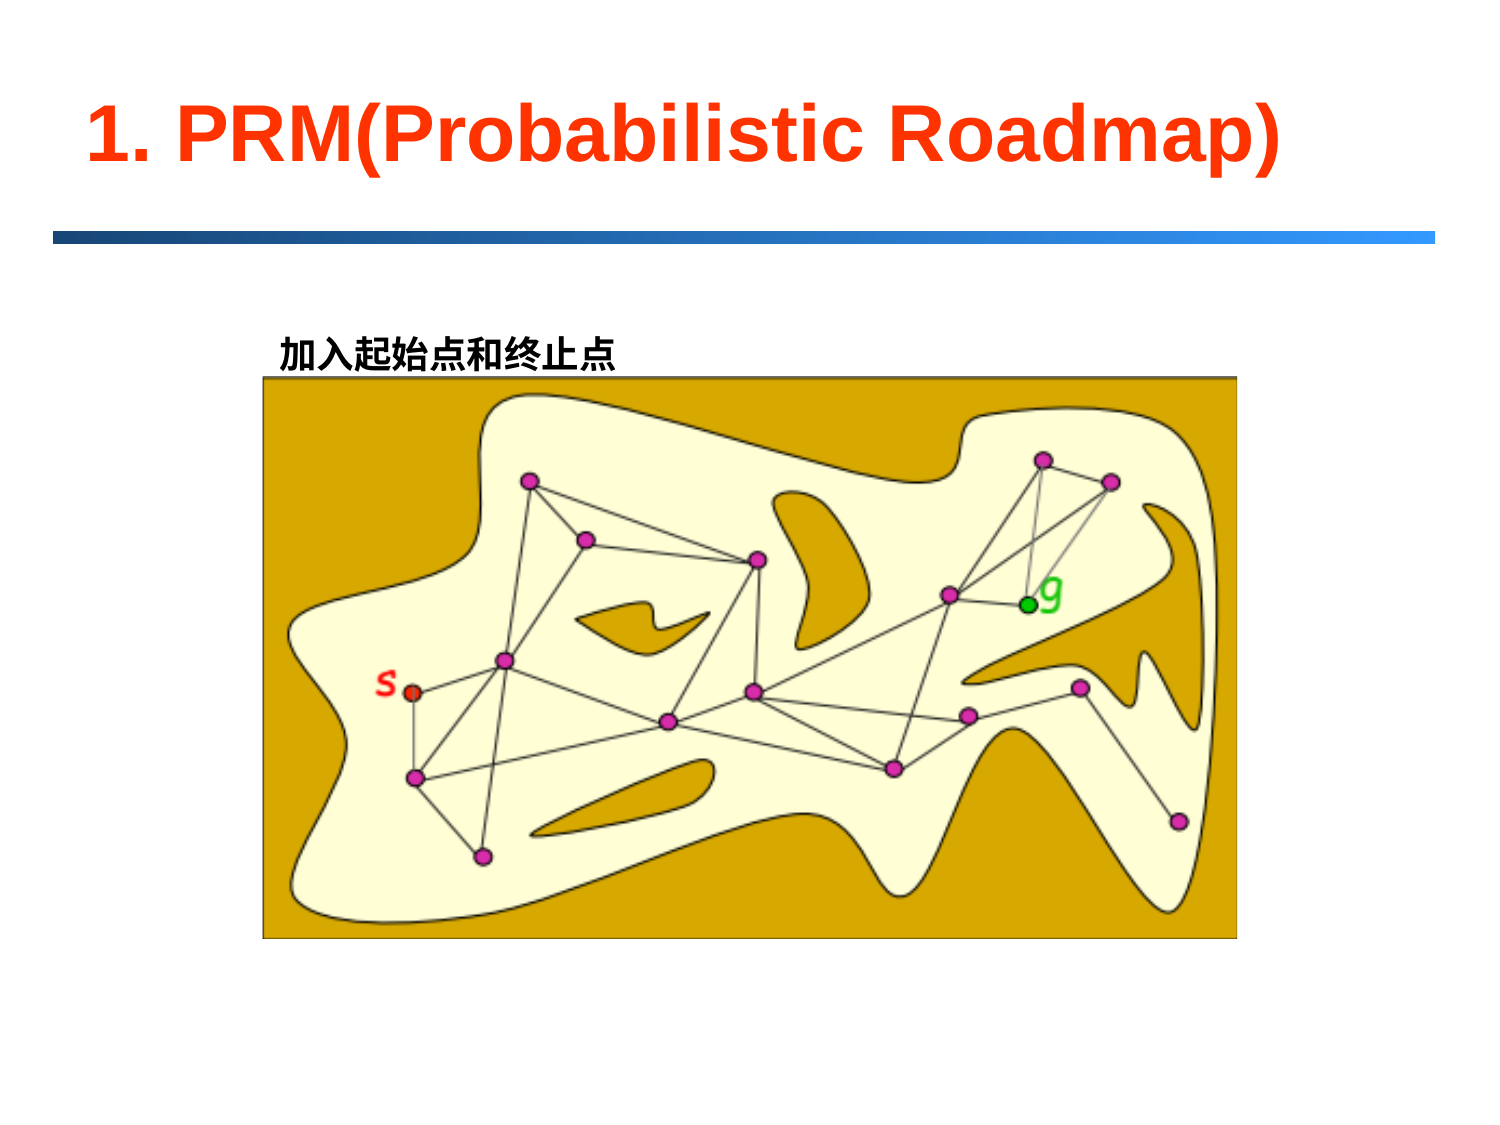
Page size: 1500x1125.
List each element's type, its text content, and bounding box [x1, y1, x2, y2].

picture [262, 376, 1238, 939]
text_box 加入起始点和终止点 [264, 323, 632, 374]
title 1. PRM(Probabilistic Roadmap) [70, 34, 1421, 223]
